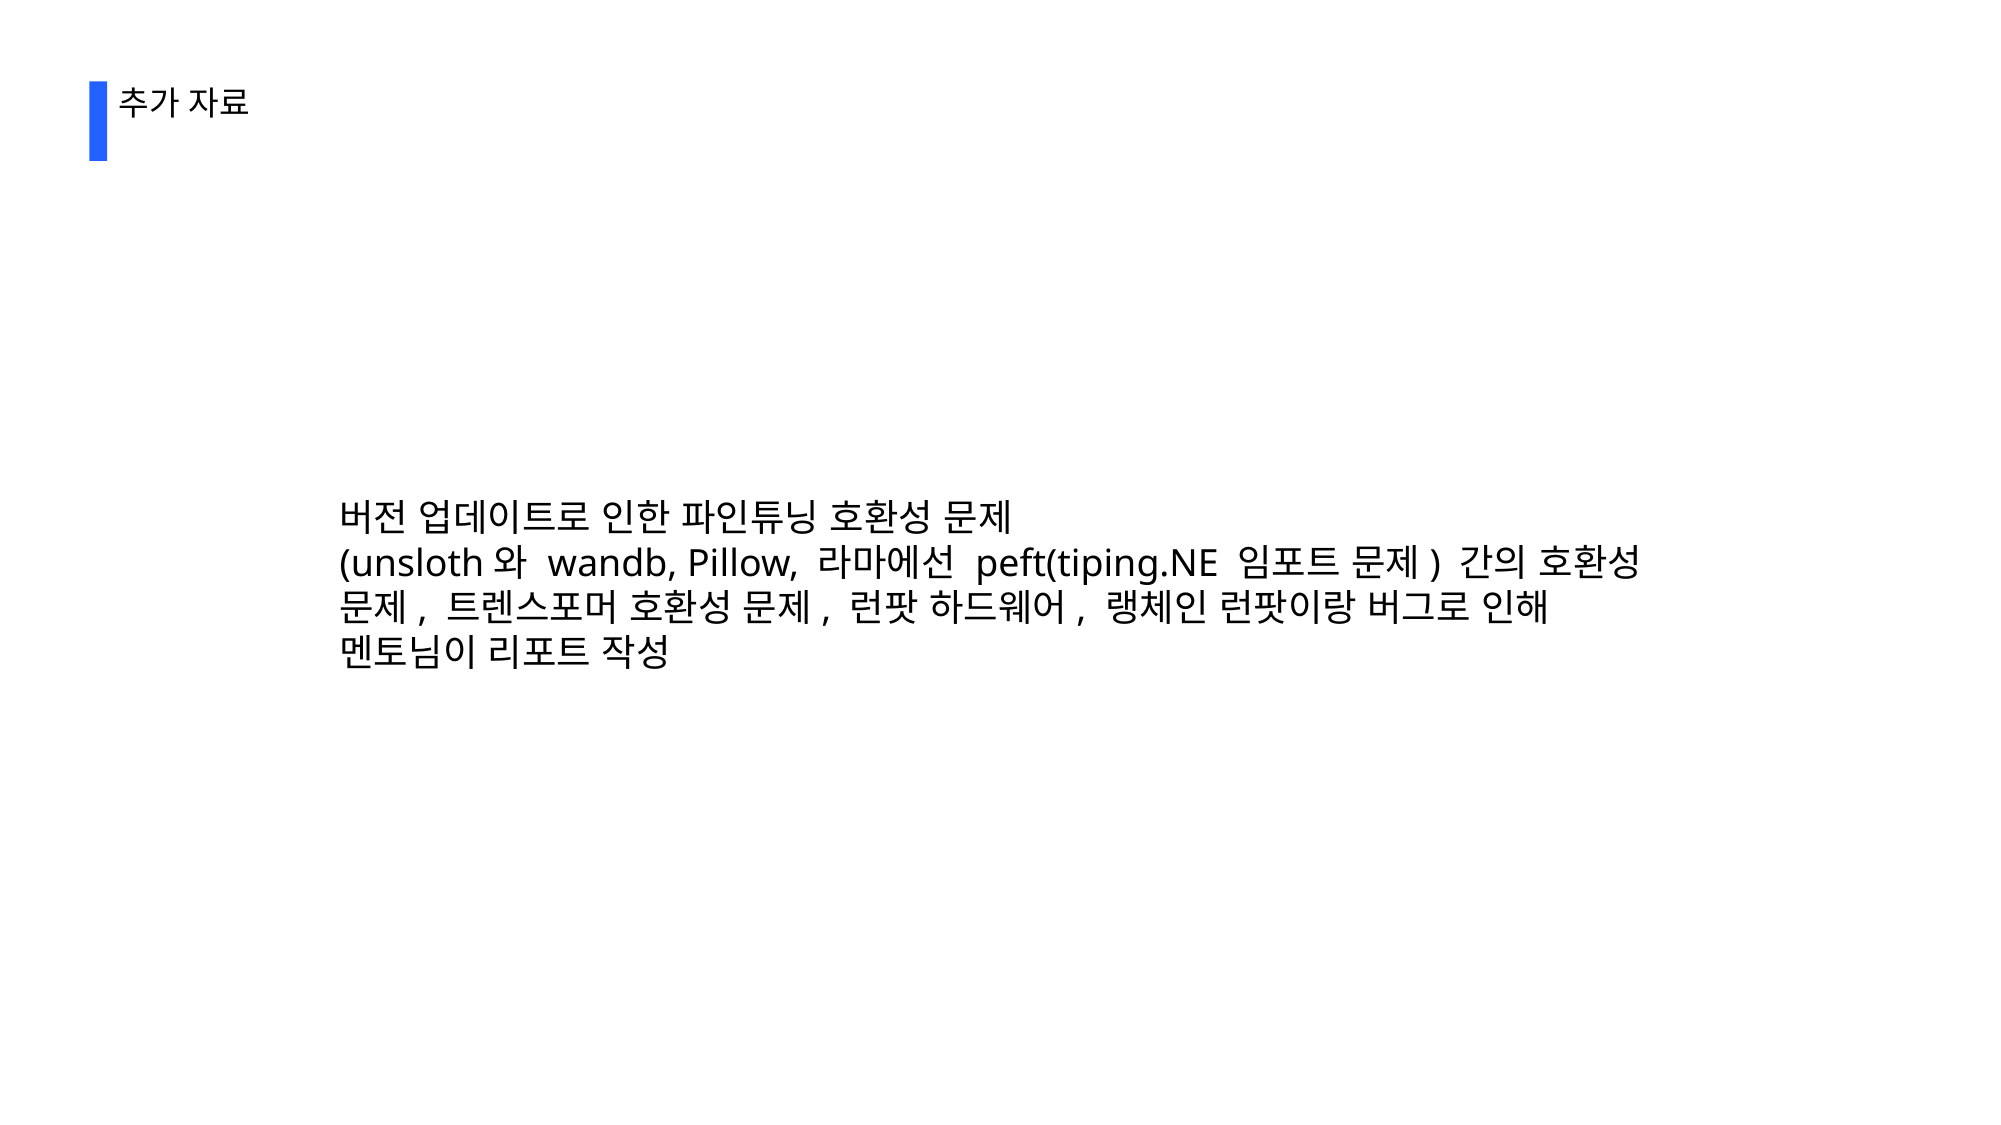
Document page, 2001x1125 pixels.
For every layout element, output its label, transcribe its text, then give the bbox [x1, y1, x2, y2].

text_box 버전 업데이트로 인한 파인튜닝 호환성 문제 (unsloth와 wandb, Pillow, 라마에선 peft(tiping.NE 임포트 문제) 간의 호환성 문제, 트렌스포머 호환성 문제, 런팟 하드웨어, 랭체인 런팟이랑 버그로 인해 멘토님이 리포트 작성 [324, 486, 1675, 682]
text_box 추가 자료 [104, 74, 265, 130]
text_box [88, 80, 108, 162]
